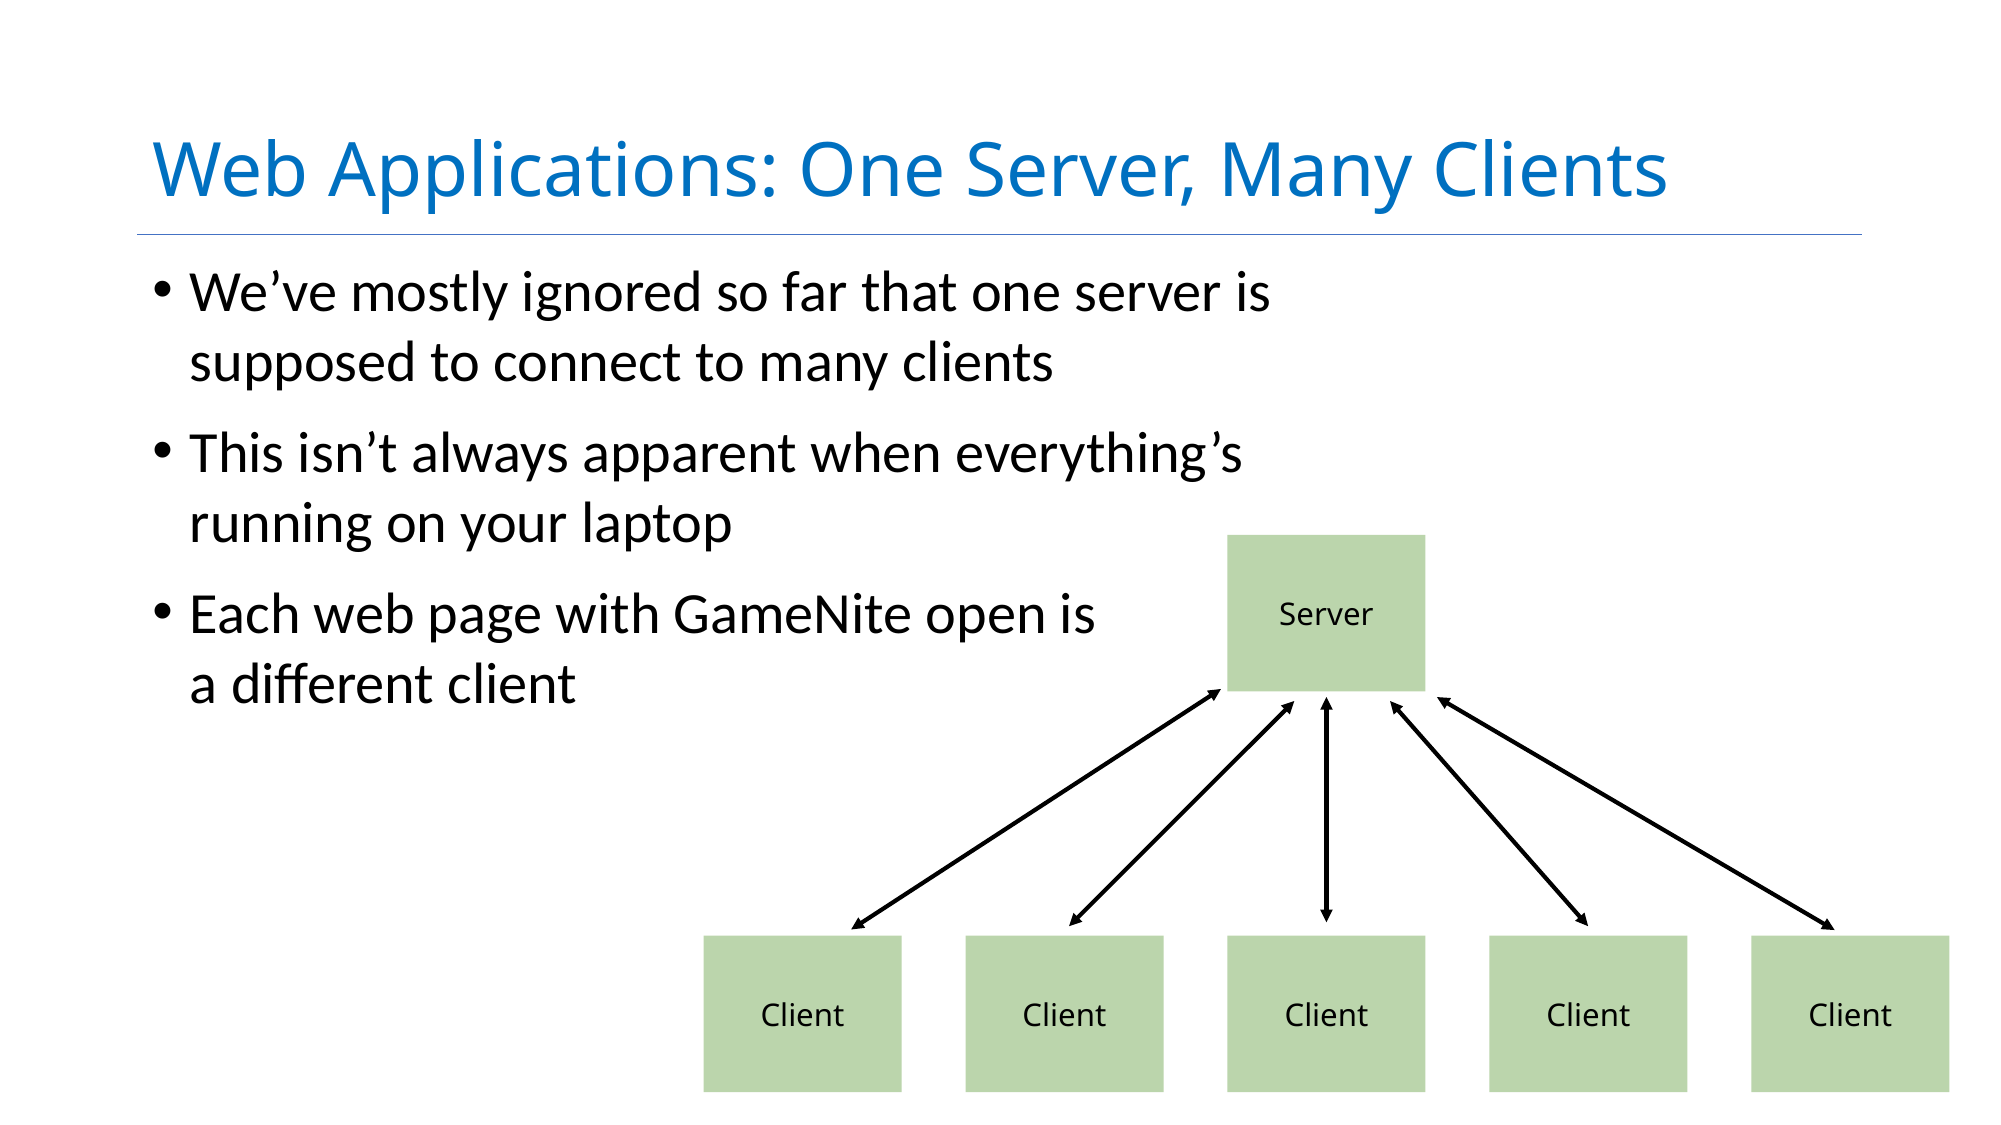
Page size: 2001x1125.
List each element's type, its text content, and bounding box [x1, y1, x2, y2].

text_box [851, 688, 1221, 930]
text_box Client [1227, 935, 1426, 1093]
text_box [1436, 697, 1835, 931]
text_box [1320, 697, 1333, 923]
text_box Client [965, 935, 1164, 1093]
title Web Applications: One Server, Many Clients [137, 3, 1863, 221]
text_box [1069, 701, 1295, 927]
text_box Client [1751, 935, 1950, 1093]
text_box Client [1489, 935, 1688, 1093]
text_box Server [1227, 534, 1426, 692]
text_box Client [703, 935, 902, 1093]
text_box [1390, 701, 1589, 927]
list We’ve mostly ignored so far that one server is supposed to connect to many clients This isn’t always apparent when everything’s running on your laptop Each web page with GameNite open is a different client [137, 246, 1432, 960]
